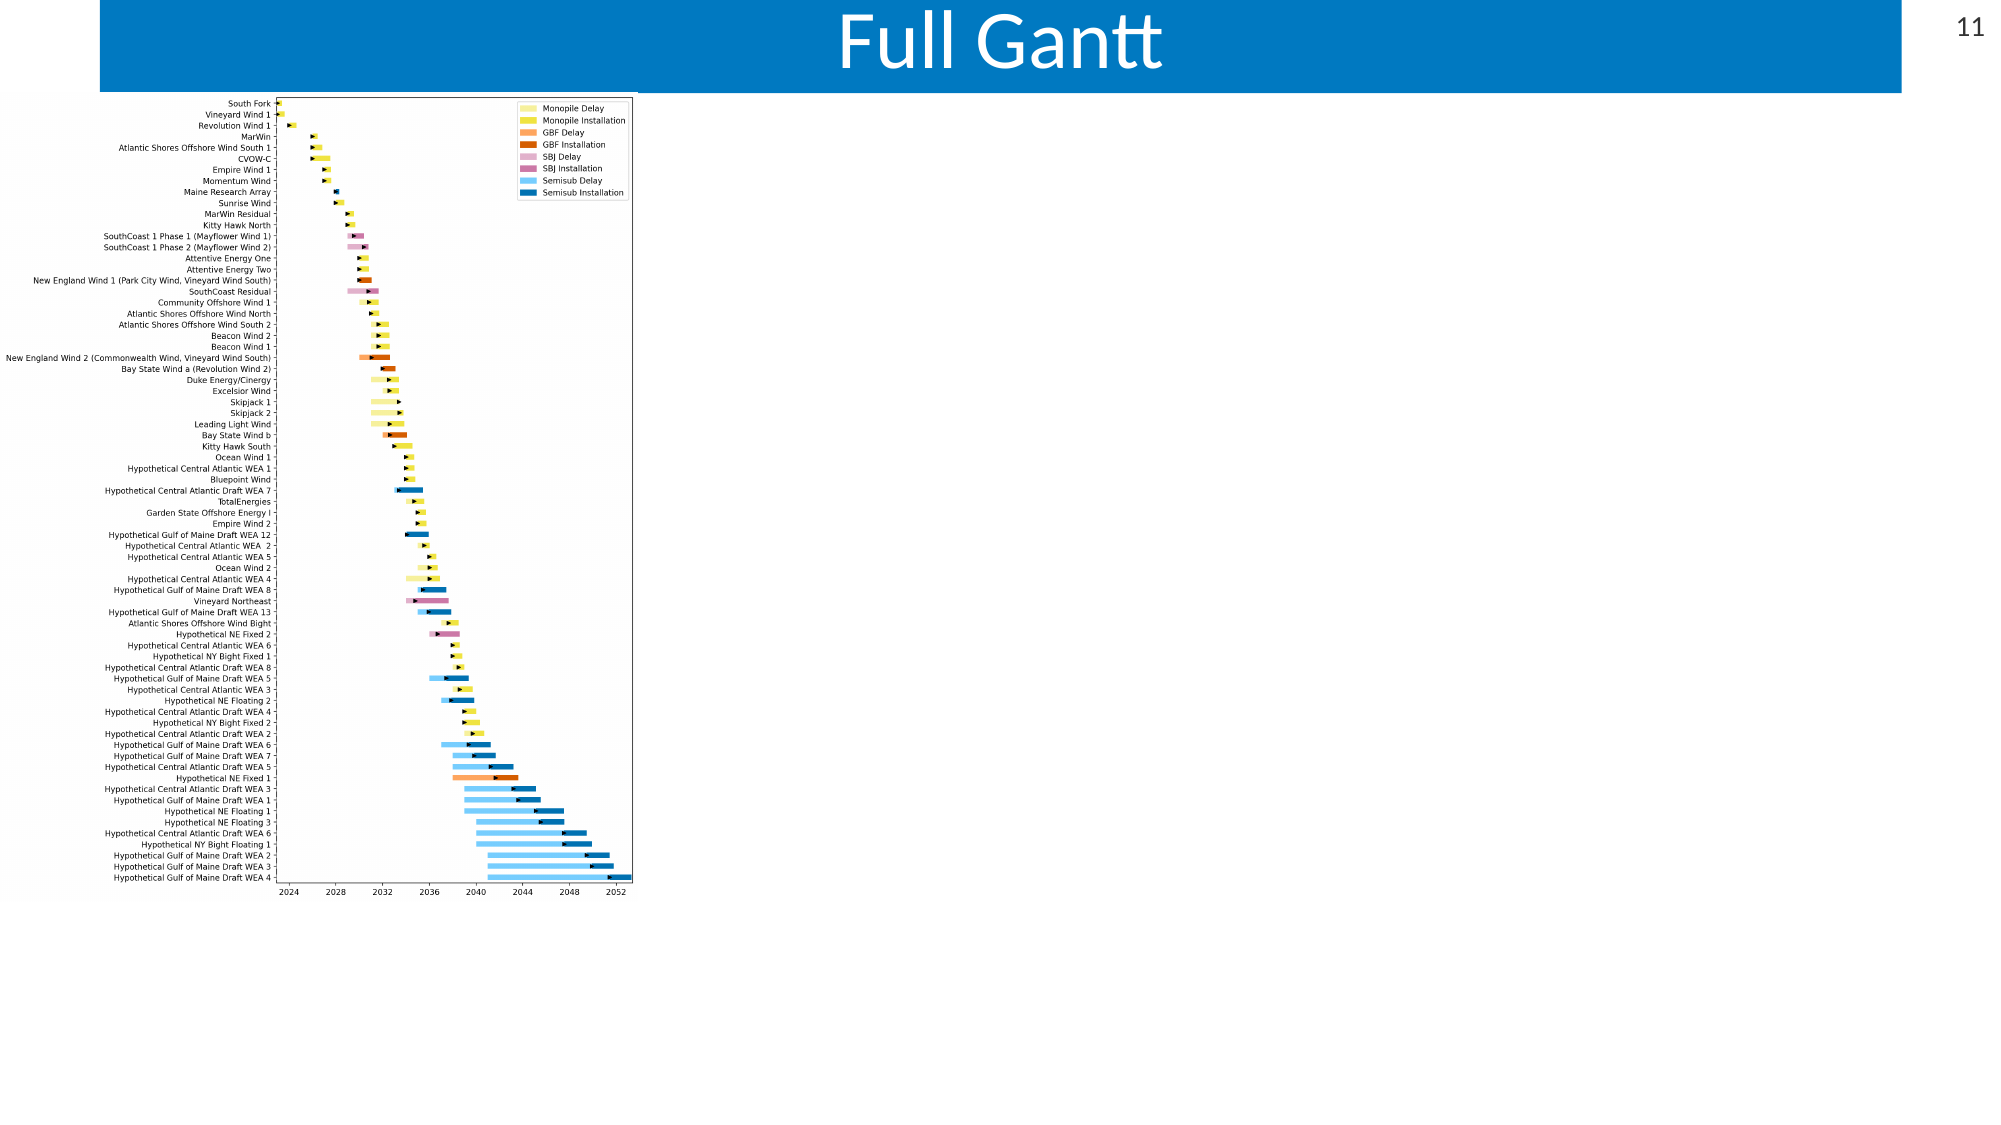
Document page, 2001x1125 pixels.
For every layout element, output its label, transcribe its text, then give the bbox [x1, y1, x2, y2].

picture [0, 92, 638, 903]
title Full Gantt [99, 0, 1902, 94]
